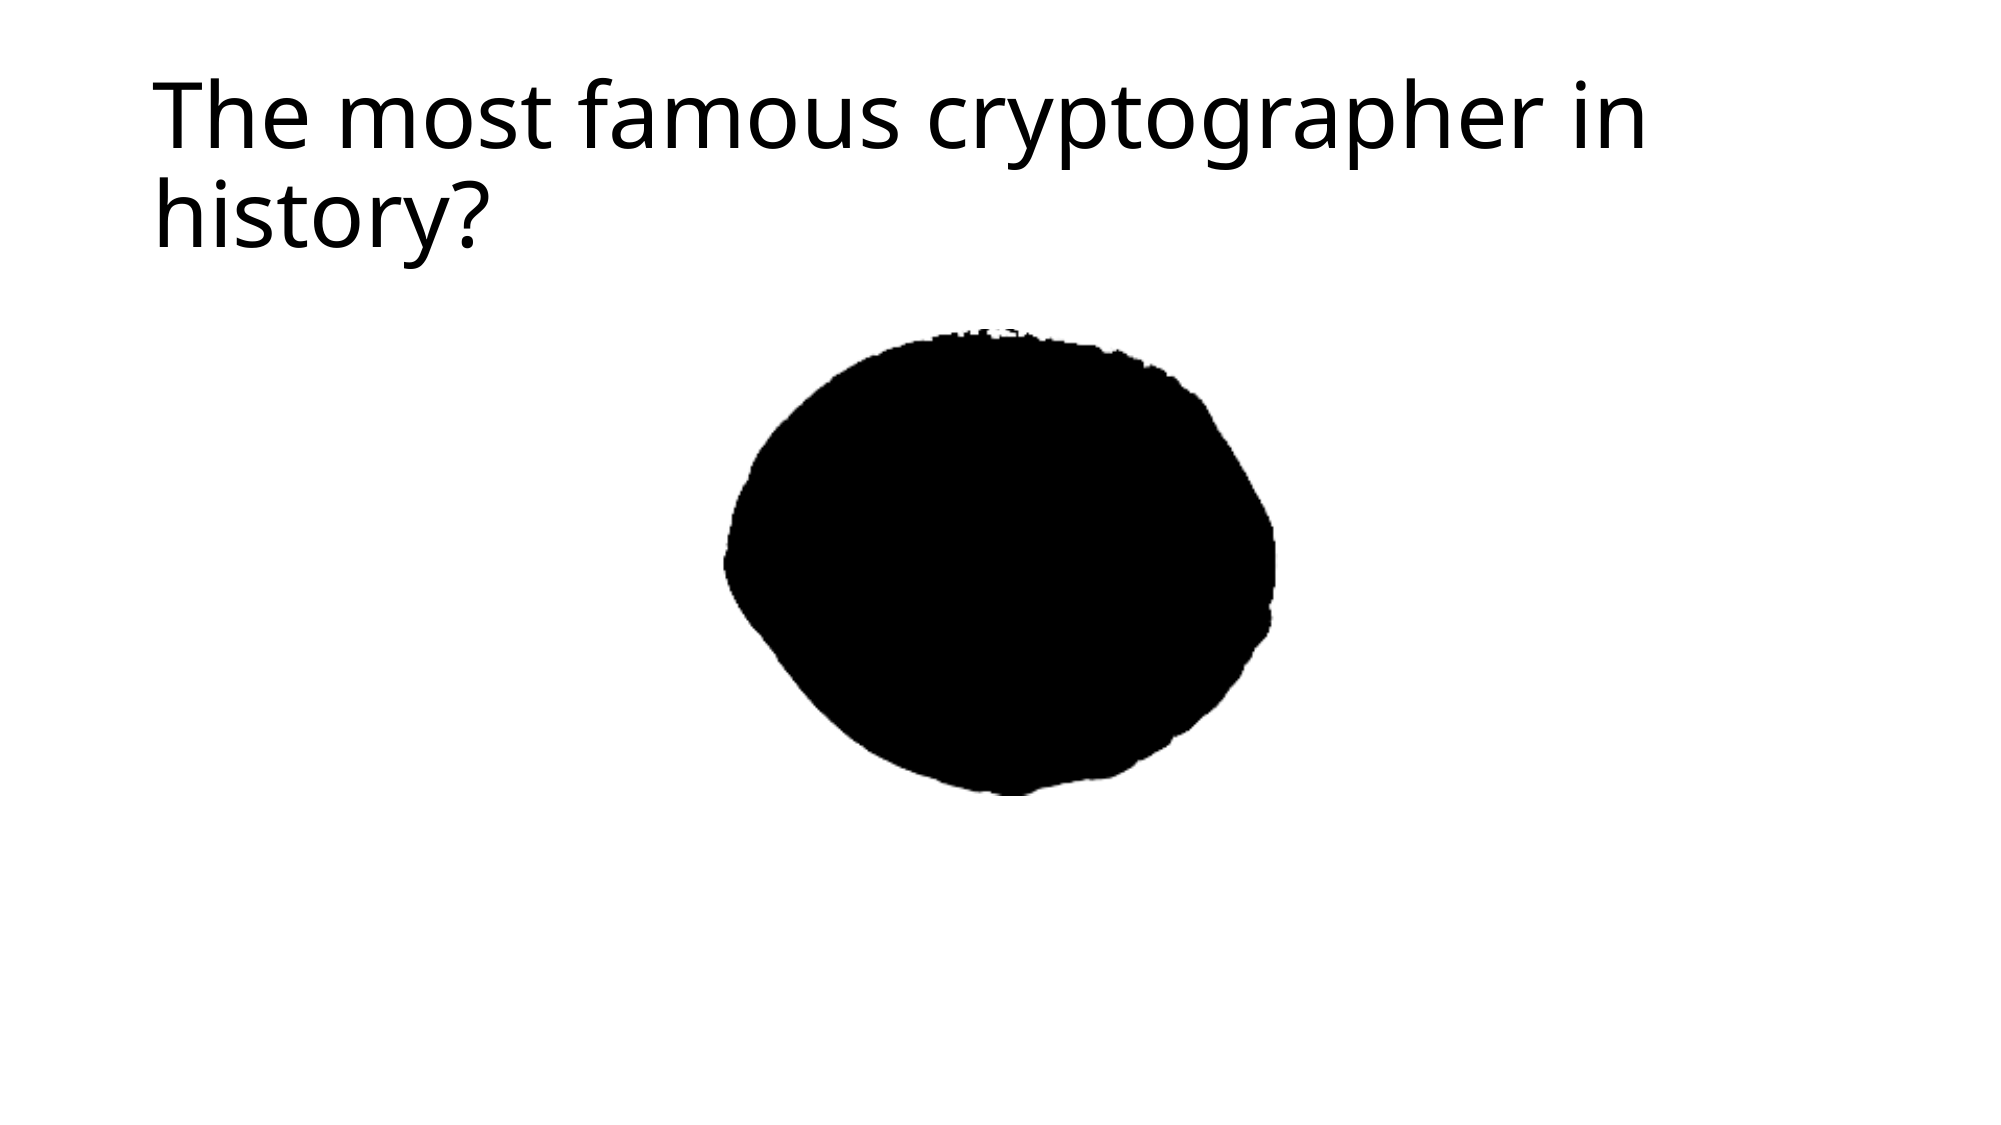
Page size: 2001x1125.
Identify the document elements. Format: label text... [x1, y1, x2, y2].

picture [722, 329, 1278, 796]
title The most famous cryptographer in history? [137, 59, 1863, 278]
